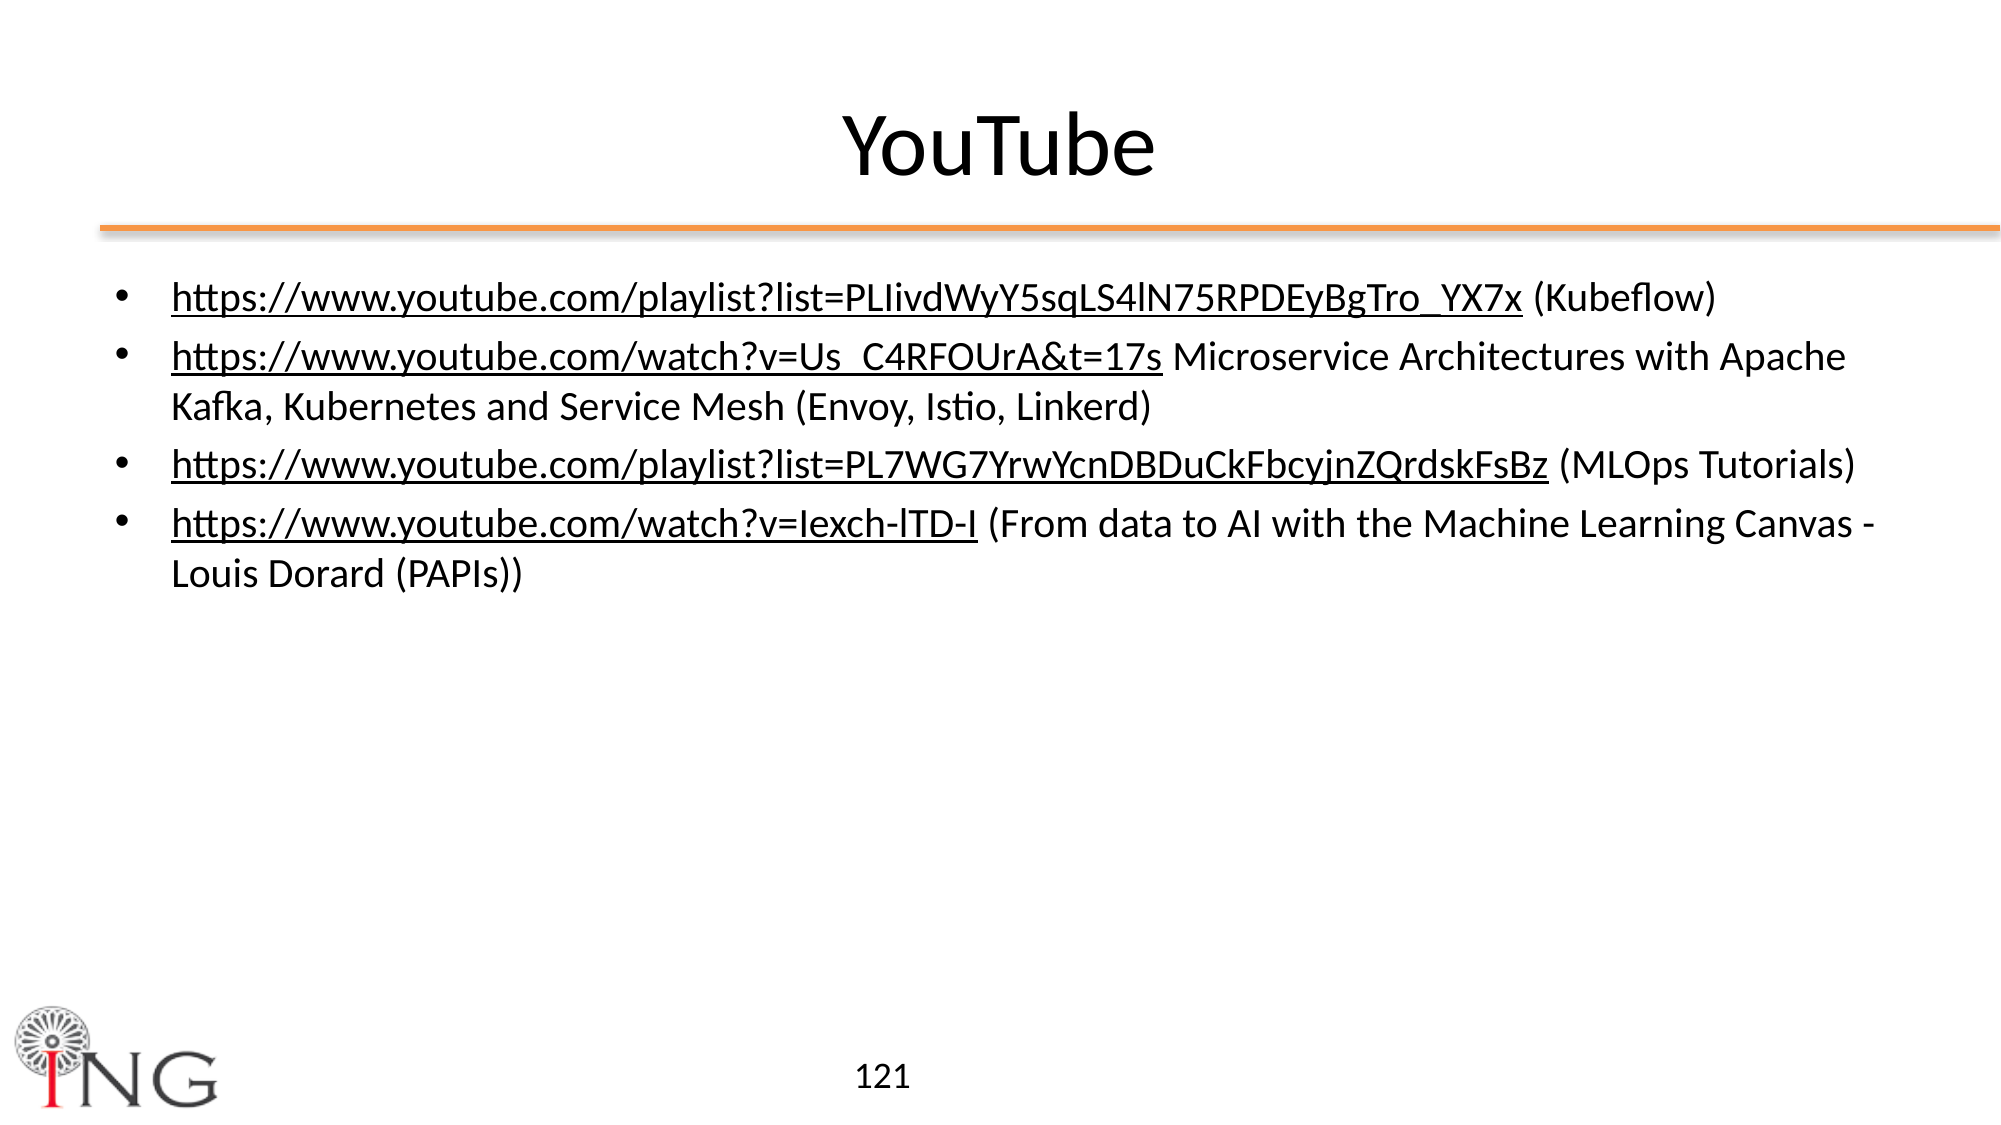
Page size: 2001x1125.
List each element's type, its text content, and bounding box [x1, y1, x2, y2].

title YouTube [99, 45, 1900, 233]
picture [0, 987, 244, 1125]
list https://www.youtube.com/playlist?list=PLIivdWyY5sqLS4lN75RPDEyBgTro_YX7x (Kubeflow) https://www.youtube.com/watch?v=Us_C4RFOUrA&t=17s Microservice Architectures with Apache Kafka, Kubernetes and Service Mesh (Envoy, Istio, Linkerd) https://www.youtube.com/playlist?list=PL7WG7YrwYcnDBDuCkFbcyjnZQrdskFsBz (MLOps Tutorials) https://www.youtube.com/watch?v=Iexch-lTD-I (From data to AI with the Machine Learning Canvas - Louis Dorard (PAPIs)) [99, 262, 1900, 1005]
slide_number 121 [839, 1043, 1900, 1104]
